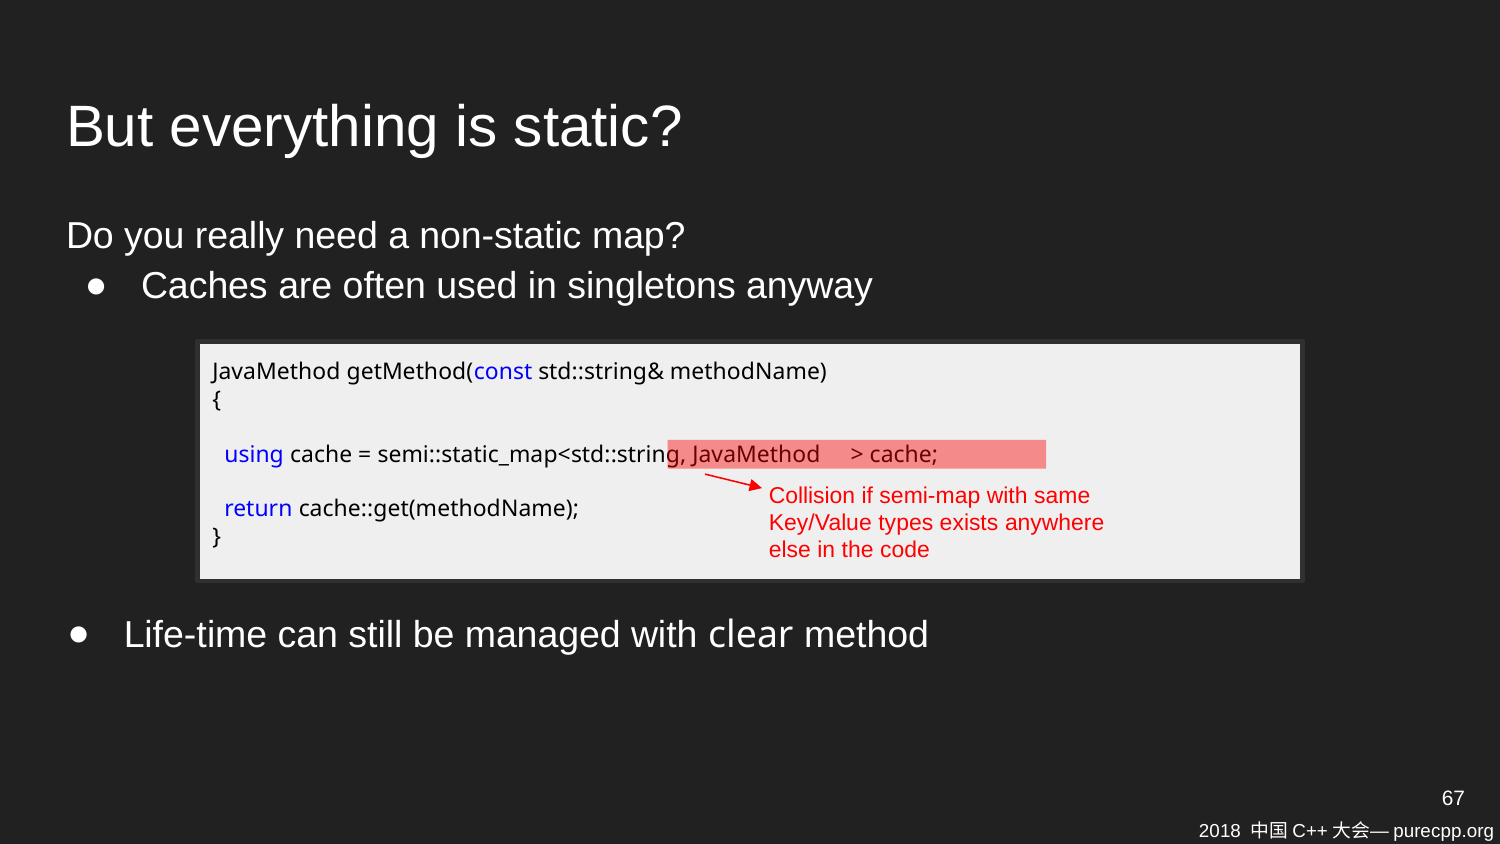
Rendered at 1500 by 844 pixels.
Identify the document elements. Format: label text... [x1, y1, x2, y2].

list Do you really need a non-static map? [51, 189, 1449, 269]
list Life-time can still be managed with clear method [33, 595, 1432, 676]
text_box JavaMethod getMethod(const std::string& methodName) { using cache = semi::static_map<std::string, JavaMethod > cache; return cache::get(methodName); } [197, 341, 1303, 582]
list Caches are often used in singletons anyway [51, 269, 1449, 745]
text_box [667, 439, 1126, 575]
slide_number 67 [1389, 764, 1480, 830]
title But everything is static? [51, 72, 1449, 167]
